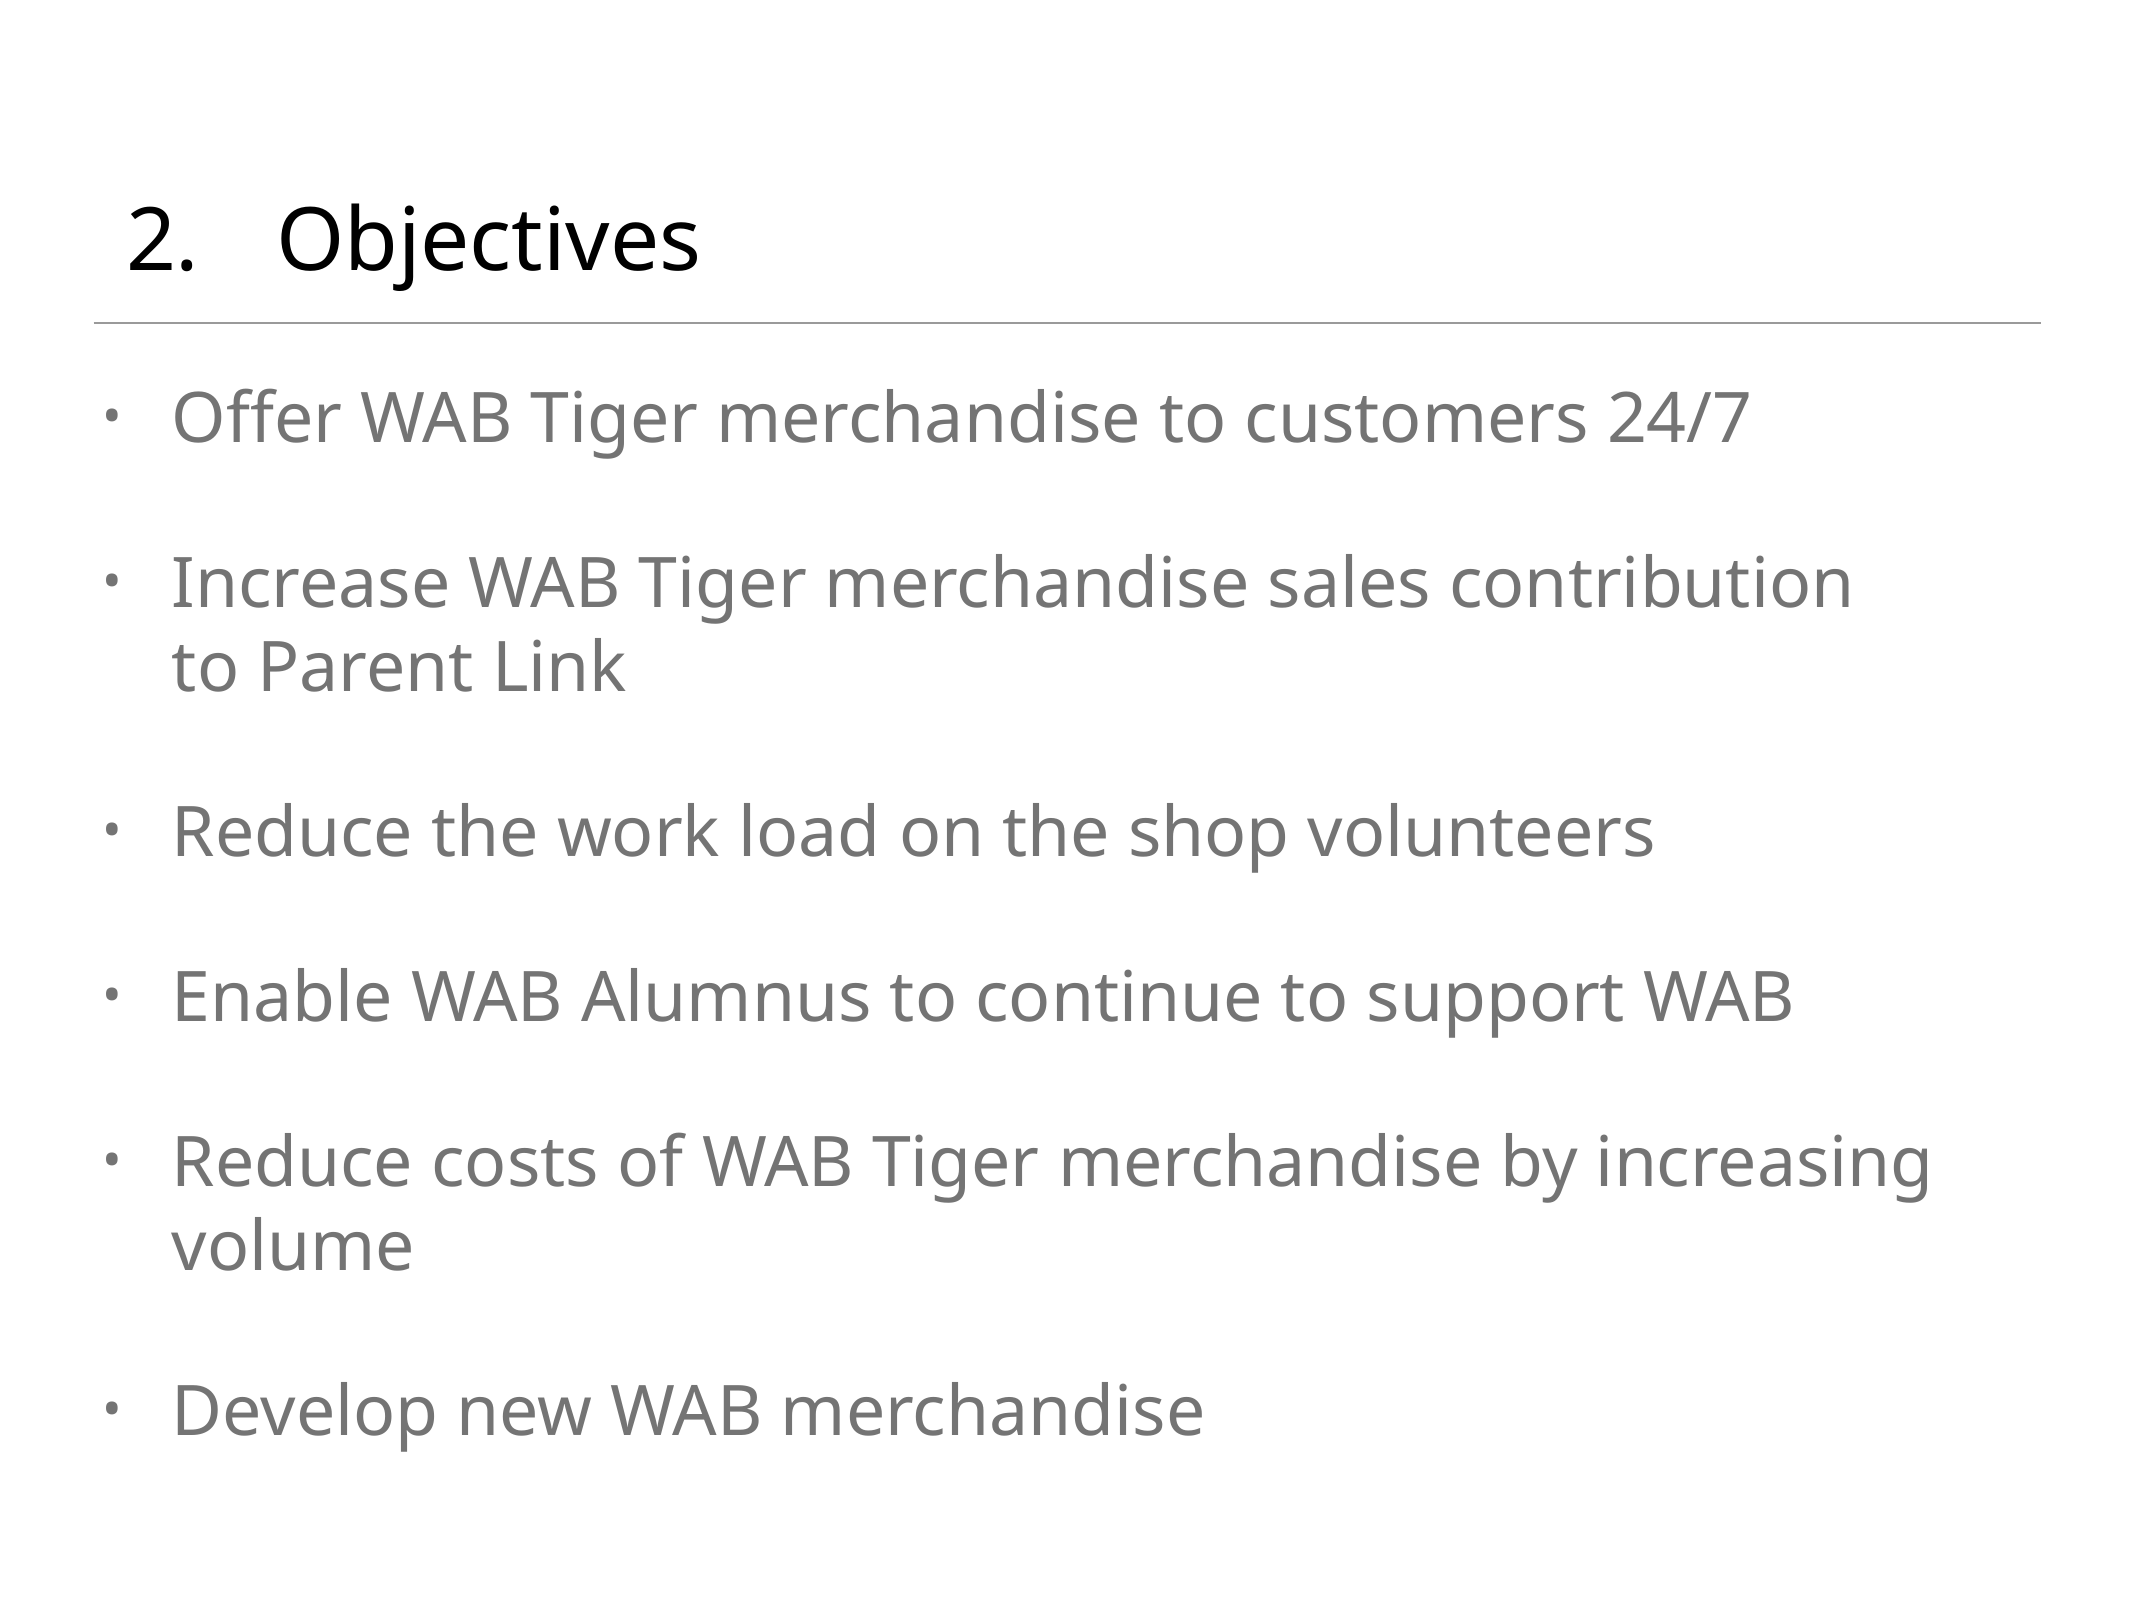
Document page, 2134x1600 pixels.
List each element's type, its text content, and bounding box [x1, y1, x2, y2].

title 2. Objectives [117, 66, 2064, 297]
list Offer WAB Tiger merchandise to customers 24/7 Increase WAB Tiger merchandise sales contribution to Parent Link Reduce the work load on the shop volunteers Enable WAB Alumnus to continue to support WAB Reduce costs of WAB Tiger merchandise by increasing volume Develop new WAB merchandise [93, 364, 2041, 1459]
